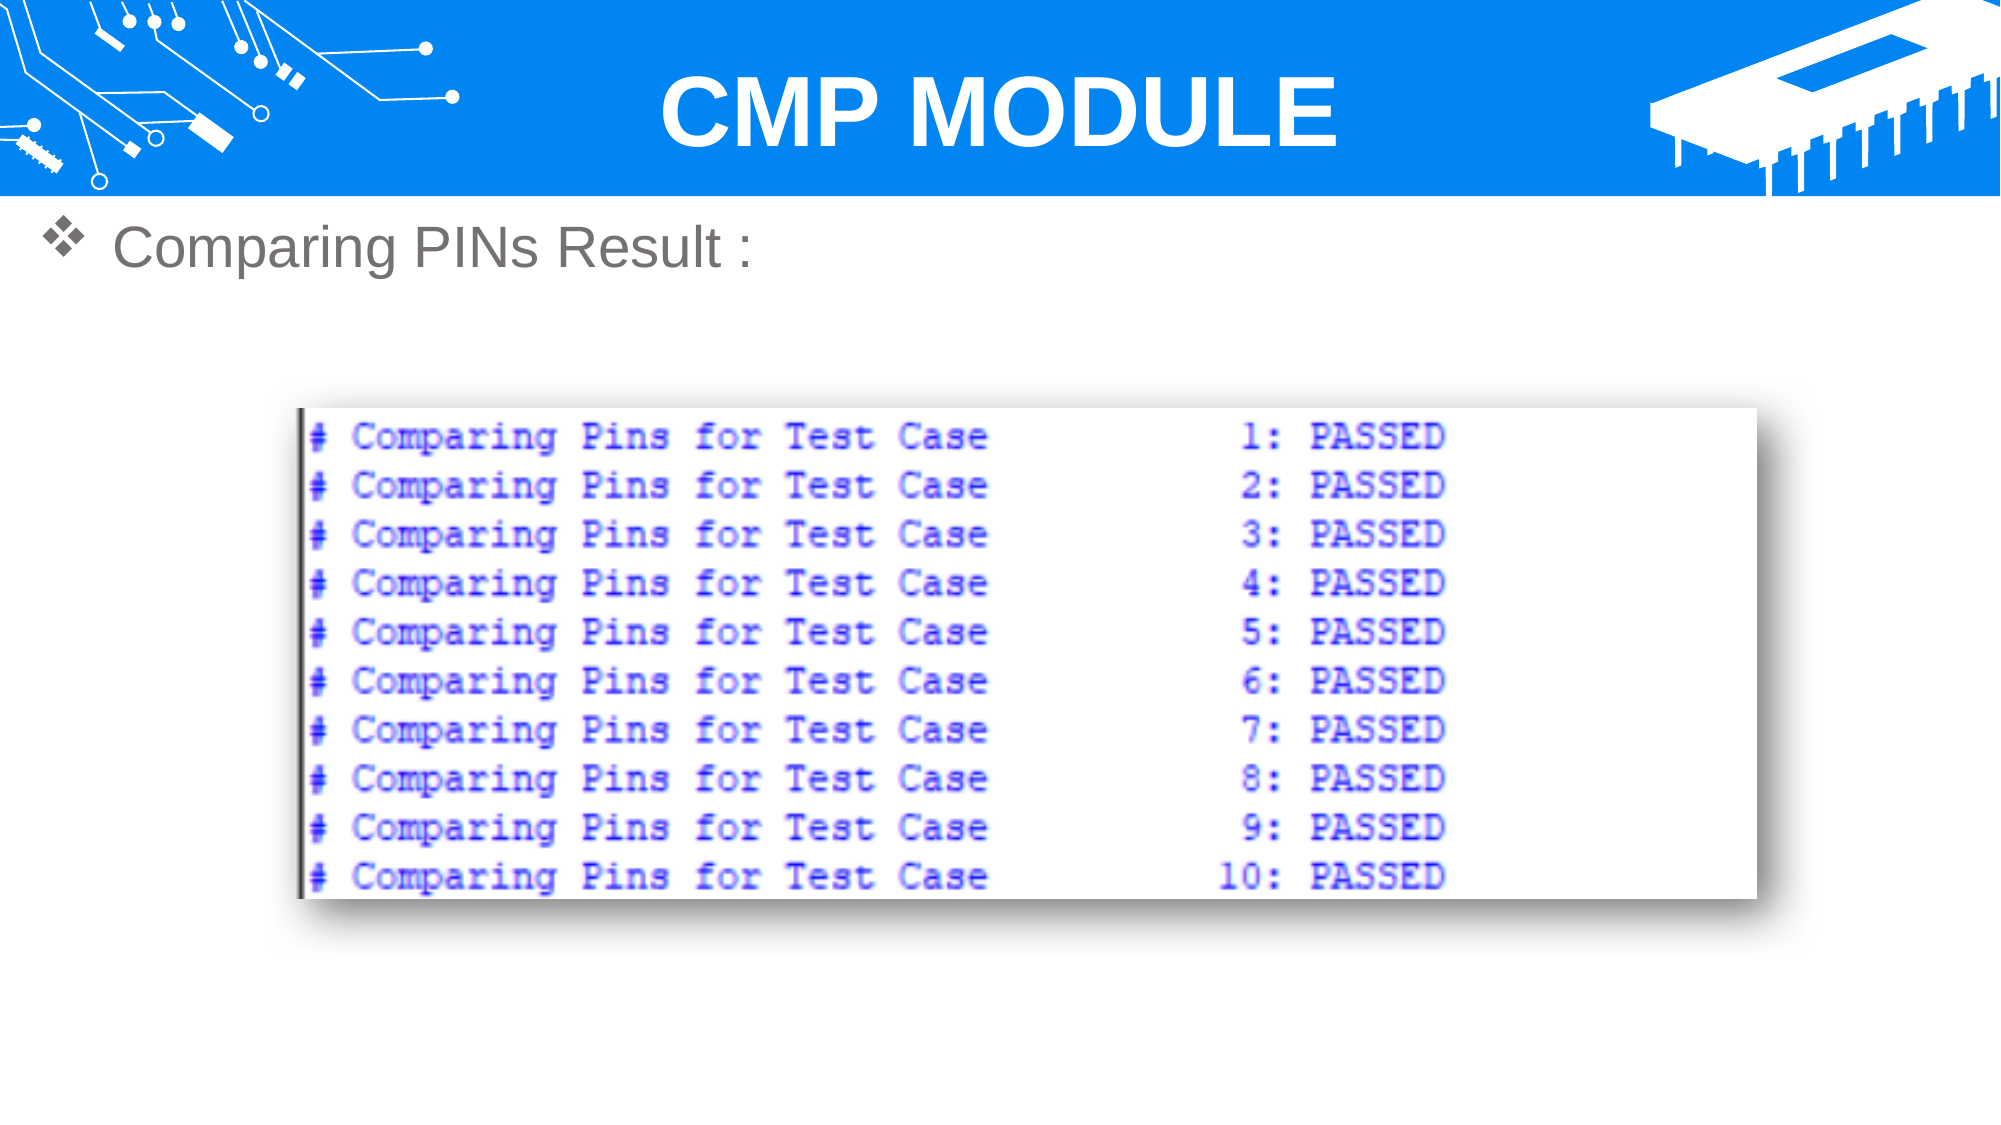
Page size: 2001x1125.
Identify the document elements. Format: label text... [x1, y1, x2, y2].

text_box CMP MODULE [0, 38, 2000, 174]
text_box Comparing PINs Result : [22, 201, 1502, 287]
picture [295, 408, 1757, 899]
